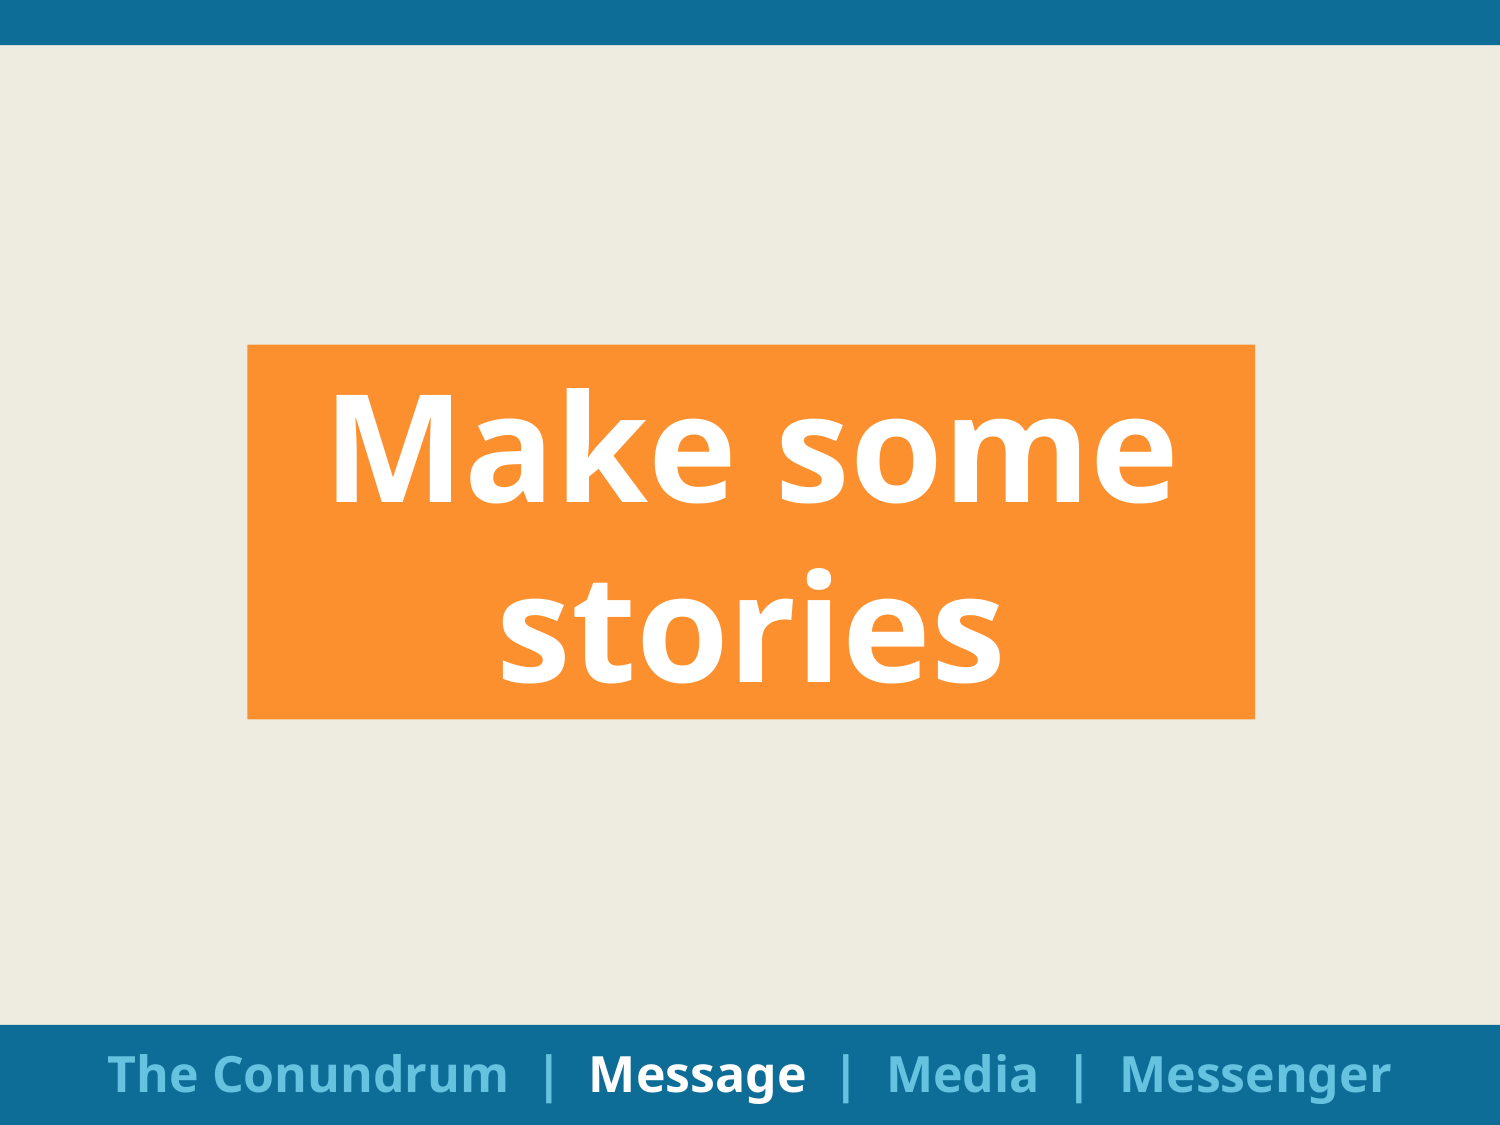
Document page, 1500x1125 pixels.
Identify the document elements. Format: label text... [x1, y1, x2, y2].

text_box The Conundrum | Message | Media | Messenger [74, 1035, 1425, 1110]
text_box Make some stories [247, 344, 1256, 720]
